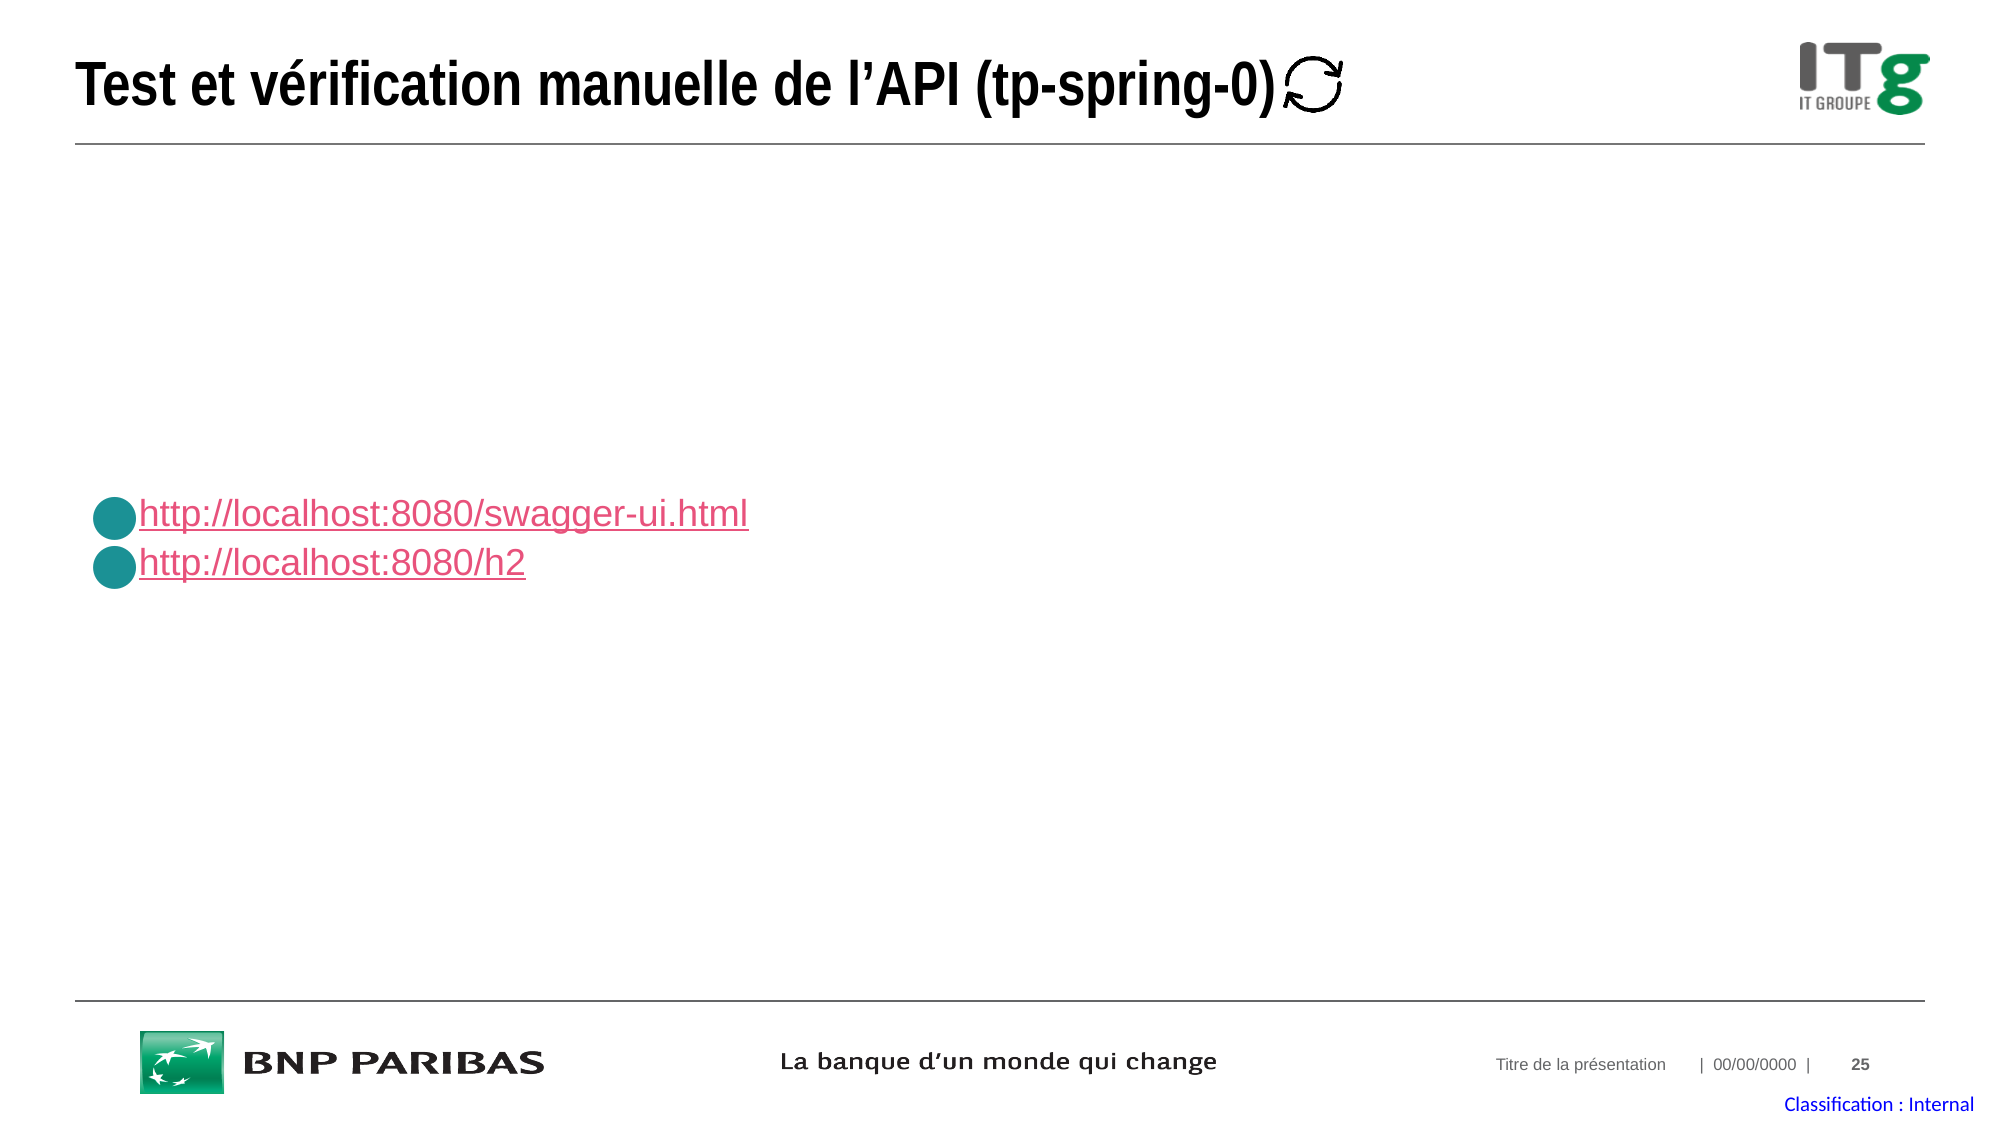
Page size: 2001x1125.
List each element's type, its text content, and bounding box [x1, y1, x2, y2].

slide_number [1677, 1048, 1830, 1079]
picture [1926, 42, 1930, 115]
footer Titre de la présentation [1225, 1048, 1667, 1079]
list http://localhost:8080/swagger-ui.html http://localhost:8080/h2 [74, 186, 1926, 972]
title Test et vérification manuelle de l’API (tp-spring-0) [74, 18, 1926, 142]
slide_number 25 [1830, 1048, 1871, 1079]
picture [782, 1052, 1216, 1075]
picture [1283, 54, 1343, 114]
picture [140, 1031, 544, 1094]
